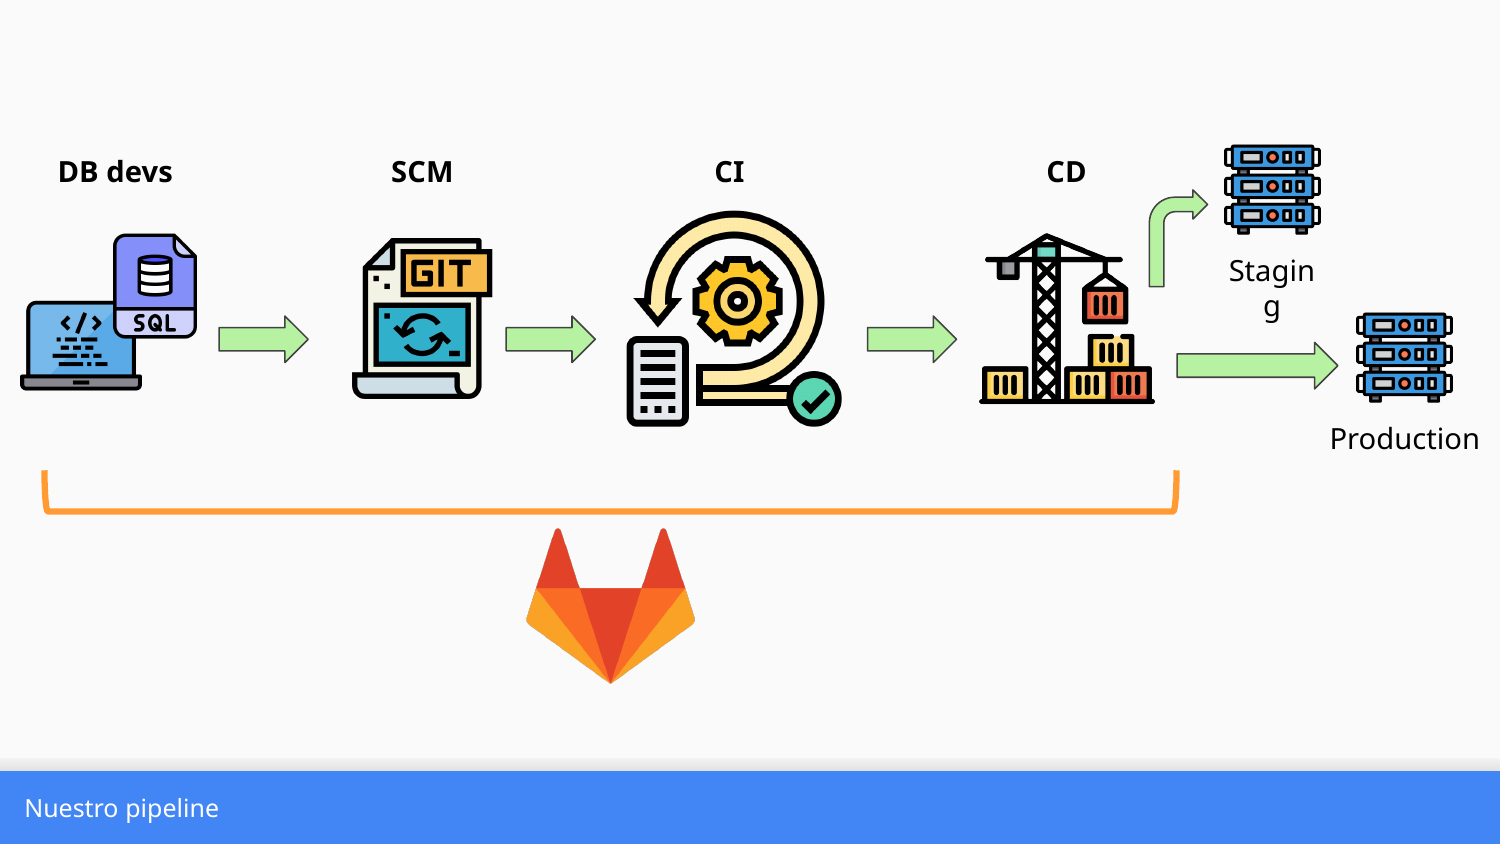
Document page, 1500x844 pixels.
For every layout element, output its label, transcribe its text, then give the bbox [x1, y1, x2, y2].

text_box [44, 469, 1177, 684]
text_box [508, 316, 596, 363]
text_box [867, 316, 957, 363]
text_box [1177, 353, 1304, 378]
text_box [219, 316, 309, 363]
picture [623, 212, 846, 430]
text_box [1309, 309, 1500, 466]
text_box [1207, 140, 1337, 297]
text_box [1149, 189, 1202, 287]
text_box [34, 137, 1148, 212]
picture [978, 230, 1155, 407]
picture [341, 237, 504, 400]
list Nuestro pipeline [9, 770, 1385, 844]
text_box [19, 230, 211, 407]
